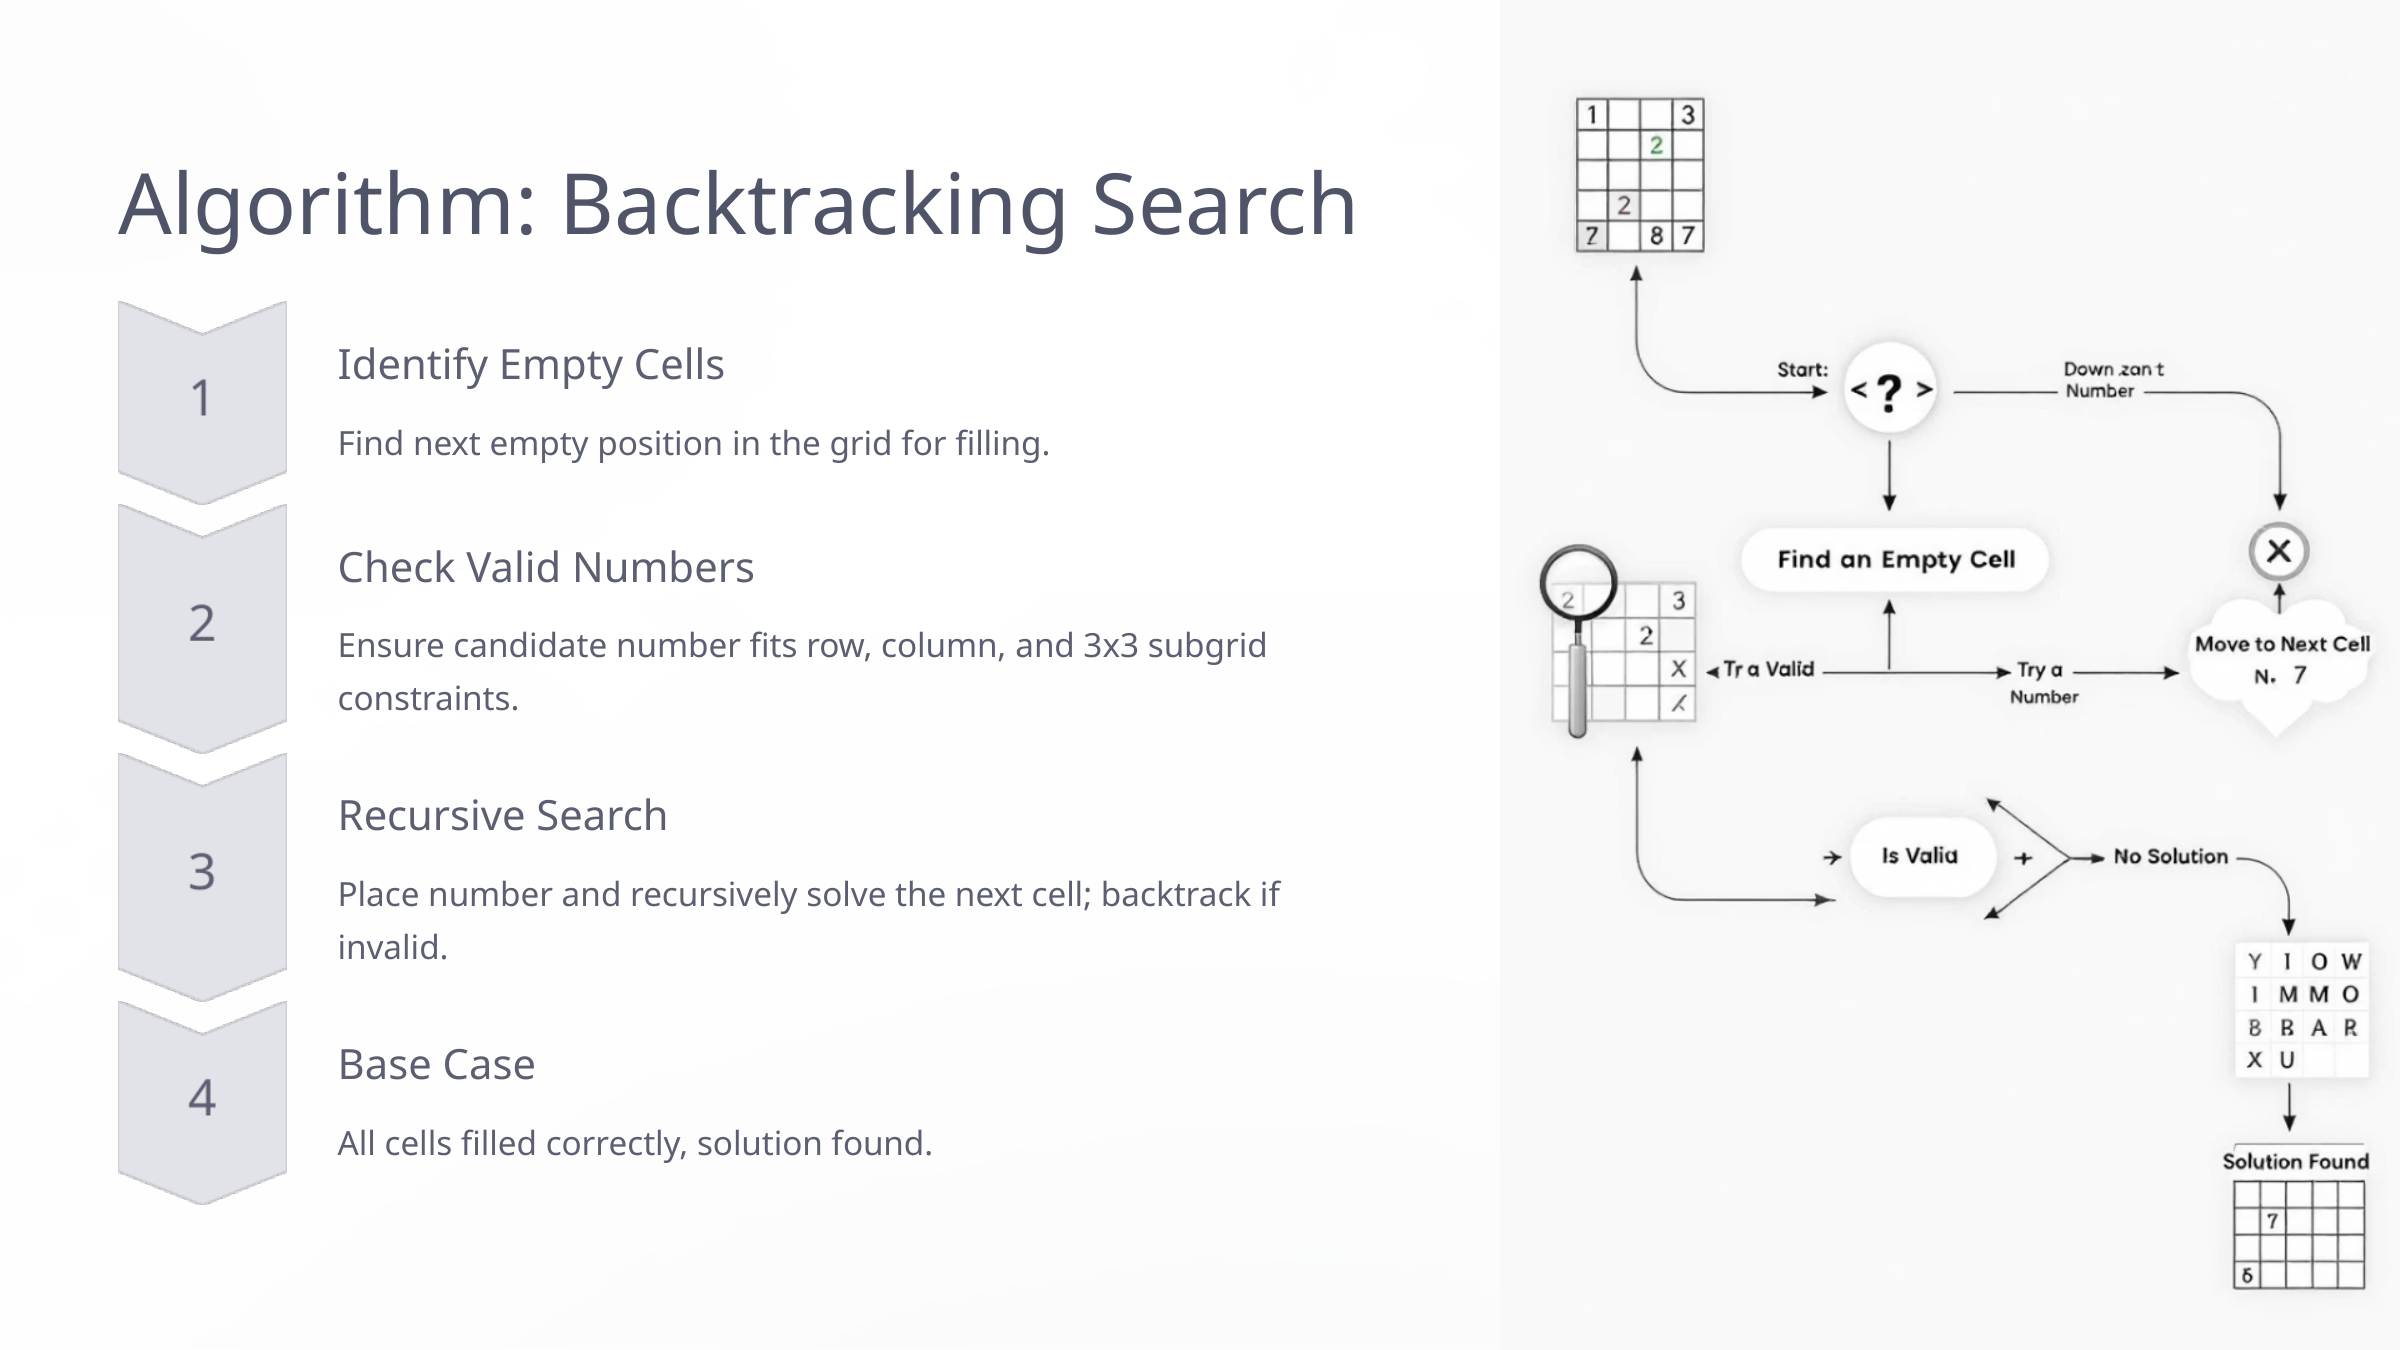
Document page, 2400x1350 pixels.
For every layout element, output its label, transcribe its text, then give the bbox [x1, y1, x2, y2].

text_box Base Case [337, 1035, 760, 1089]
text_box Find next empty position in the grid for filling. [337, 408, 1382, 463]
text_box All cells filled correctly, solution found. [337, 1108, 1382, 1163]
text_box Algorithm: Backtracking Search [118, 145, 1382, 252]
text_box Ensure candidate number fits row, column, and 3x3 subgrid constraints. [337, 611, 1382, 720]
text_box Recursive Search [337, 786, 760, 840]
picture [118, 301, 287, 1205]
text_box Place number and recursively solve the next cell; backtrack if invalid. [337, 859, 1382, 968]
text_box Check Valid Numbers [337, 538, 765, 591]
picture [1499, 0, 2400, 1350]
text_box Identify Empty Cells [337, 335, 760, 389]
